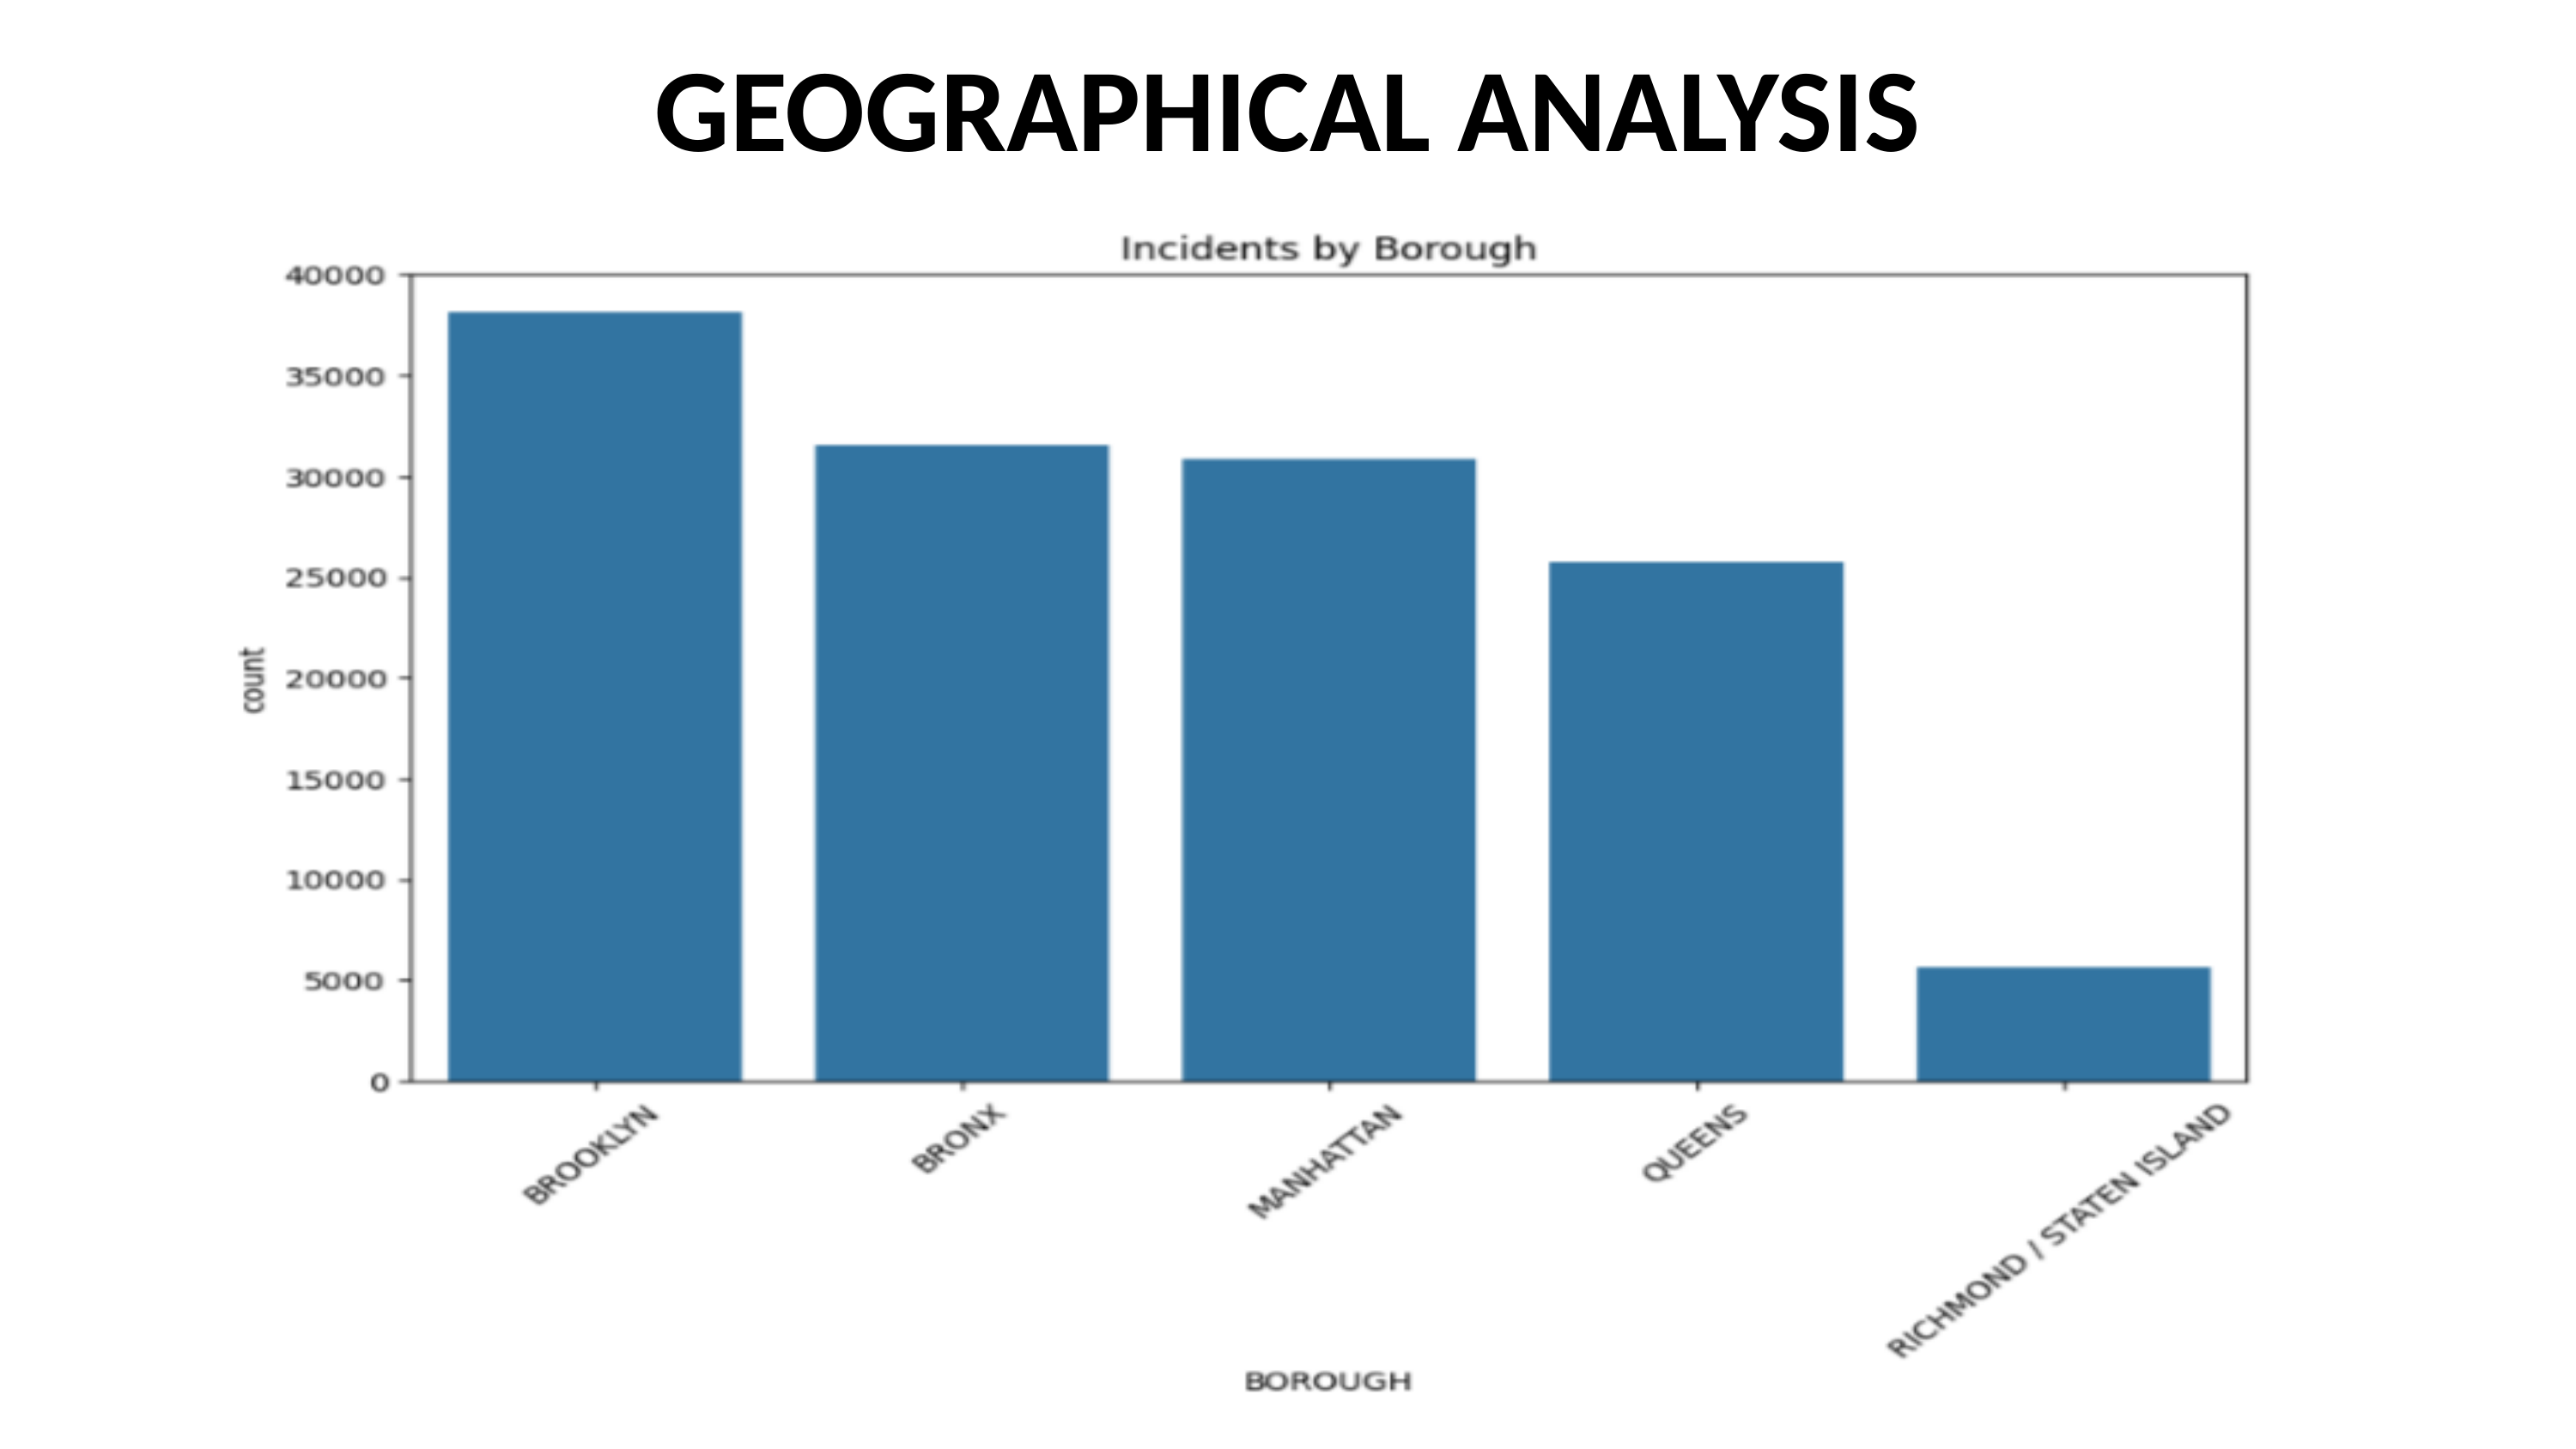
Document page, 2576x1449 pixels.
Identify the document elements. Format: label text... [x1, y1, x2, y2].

picture [214, 230, 2298, 1399]
text_box GEOGRAPHICAL ANALYSIS [53, 3, 2523, 176]
